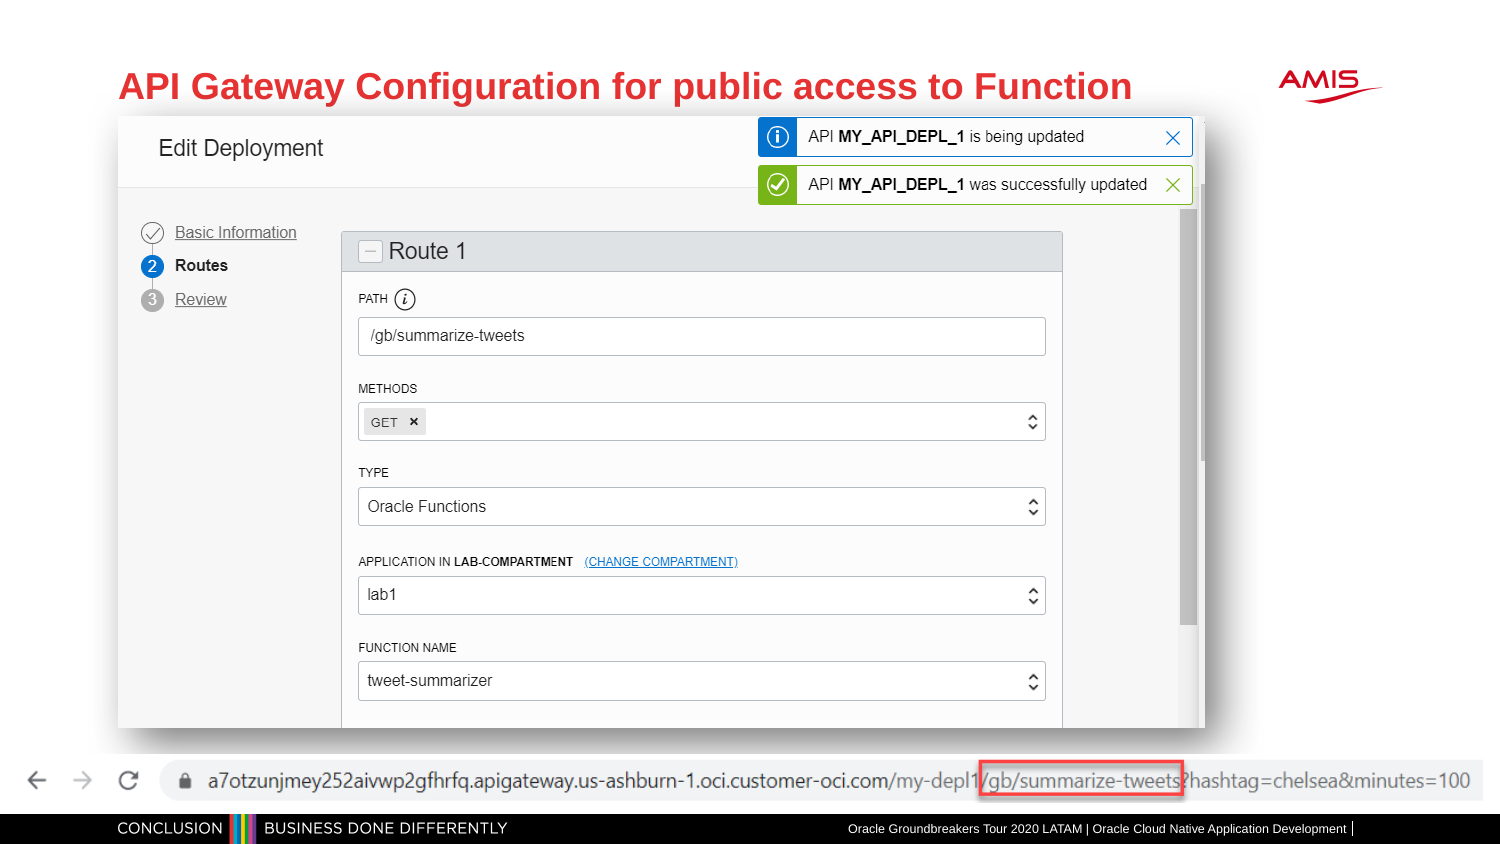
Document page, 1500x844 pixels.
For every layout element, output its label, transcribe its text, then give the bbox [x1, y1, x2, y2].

picture [239, 814, 1500, 844]
title API Gateway Configuration for public access to Function [118, 47, 1205, 115]
picture [0, 814, 236, 844]
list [118, 116, 1205, 728]
picture [1205, 58, 1388, 106]
footer Oracle Groundbreakers Tour 2020 LATAM | Oracle Cloud Native Application Development [814, 820, 1347, 839]
picture [17, 754, 1483, 803]
